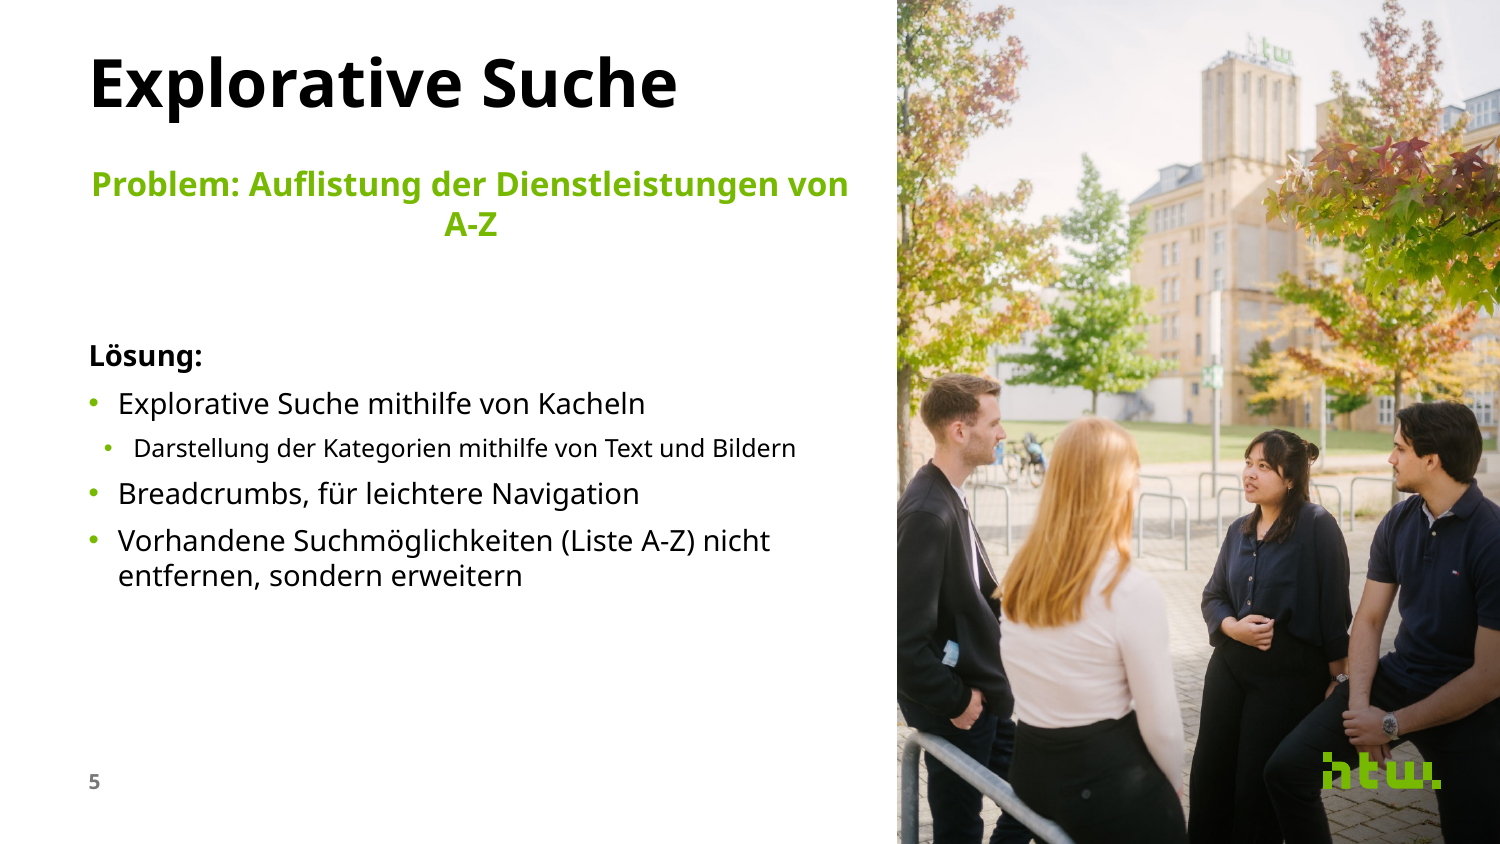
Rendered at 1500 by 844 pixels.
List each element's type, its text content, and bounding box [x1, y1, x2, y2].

slide_number 5 [88, 768, 373, 799]
list Problem: Auflistung der Dienstleistungen von A-Z Lösung: Explorative Suche mithilfe von Kacheln Darstellung der Kategorien mithilfe von Text und Bildern Breadcrumbs, für leichtere Navigation Vorhandene Suchmöglichkeiten (Liste A-Z) nicht entfernen, sondern erweitern [88, 163, 854, 725]
title Explorative Suche [88, 50, 854, 122]
picture [897, 0, 1500, 360]
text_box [897, 360, 1500, 844]
